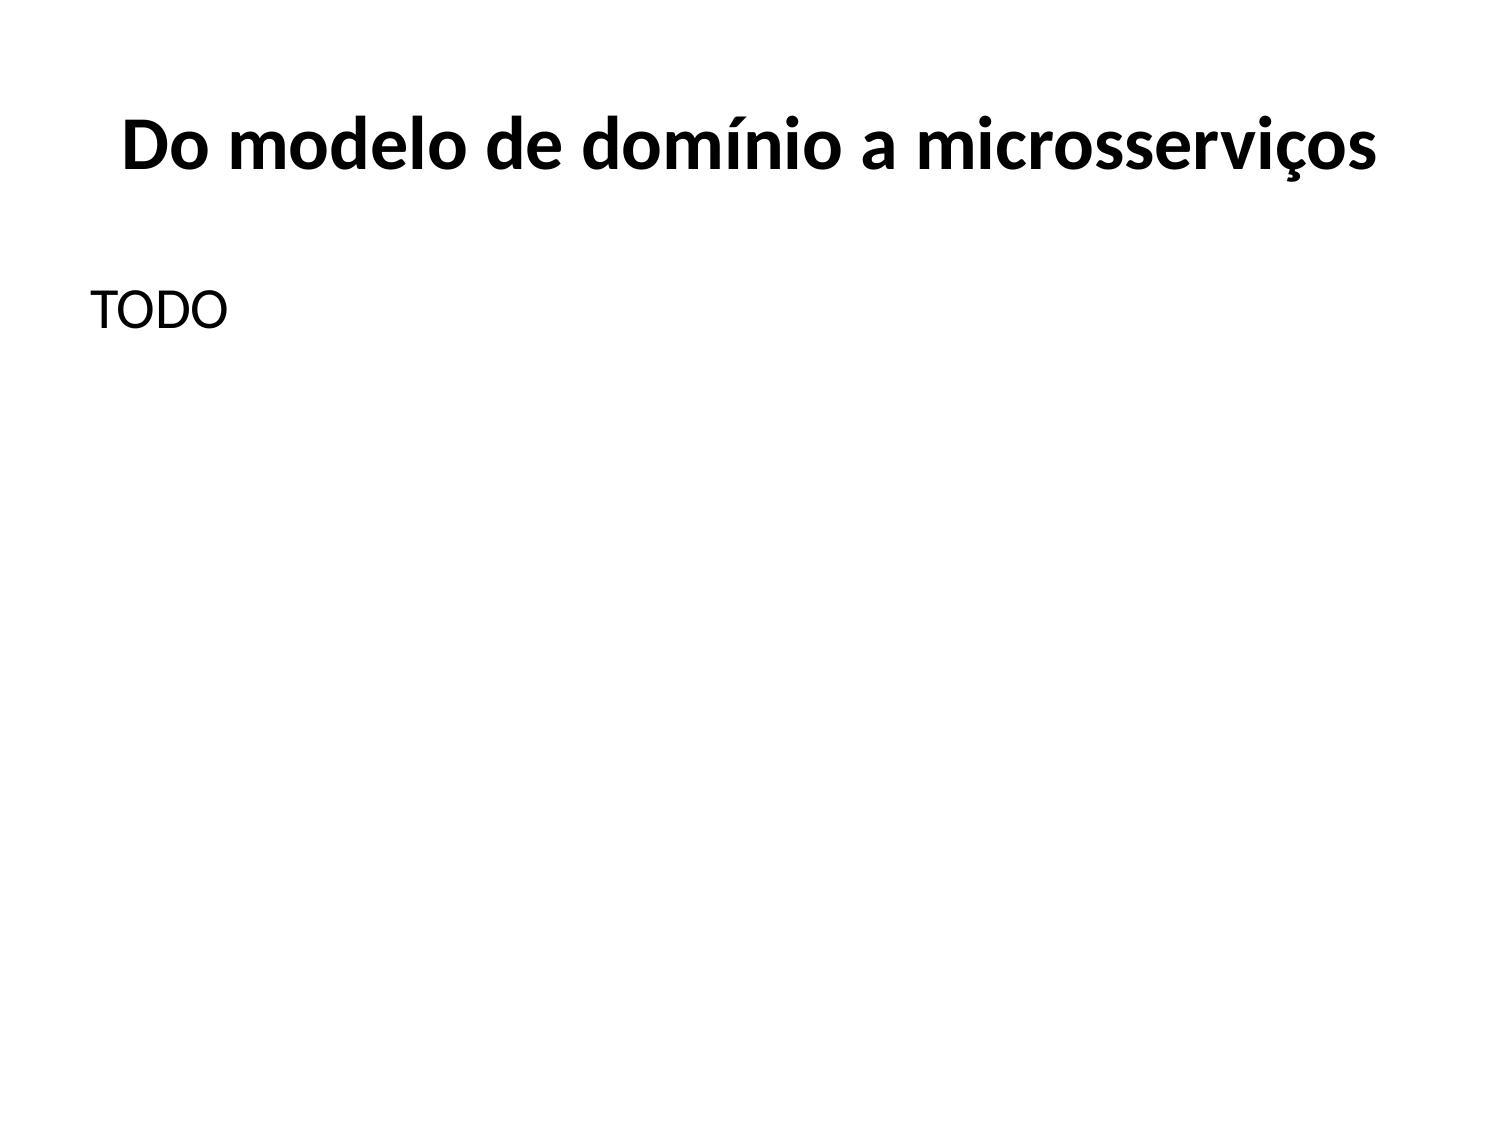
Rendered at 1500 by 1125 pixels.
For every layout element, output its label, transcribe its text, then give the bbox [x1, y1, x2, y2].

list TODO [75, 262, 1425, 1005]
title Do modelo de domínio a microsserviços [75, 45, 1425, 233]
